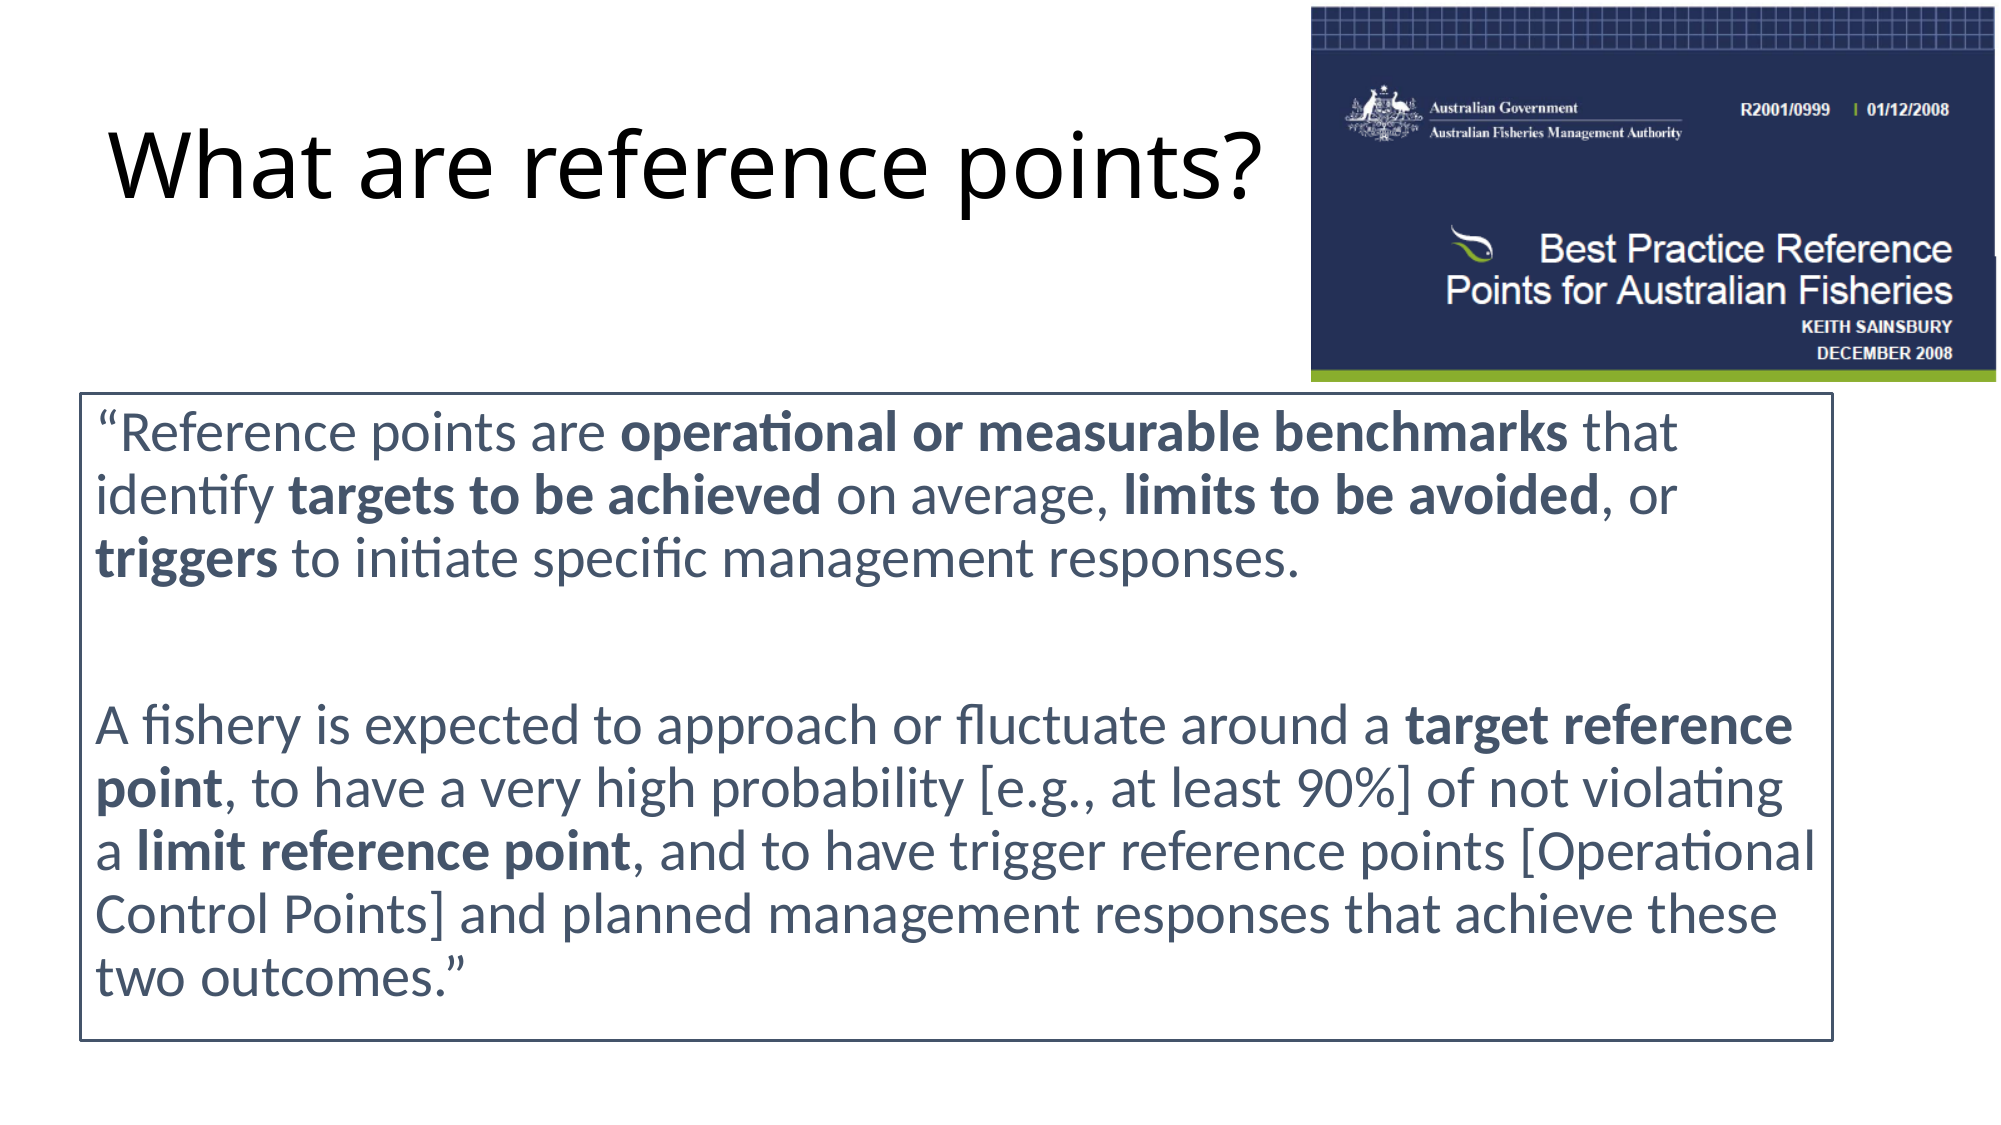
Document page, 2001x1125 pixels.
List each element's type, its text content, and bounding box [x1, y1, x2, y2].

list “Reference points are operational or measurable benchmarks that identify targets to be achieved on average, limits to be avoided, or triggers to initiate specific management responses. A fishery is expected to approach or fluctuate around a target reference point, to have a very high probability [e.g., at least 90%] of not violating a limit reference point, and to have trigger reference points [Operational Control Points] and planned management responses that achieve these two outcomes.” [80, 393, 1833, 1041]
title What are reference points? [92, 59, 1311, 278]
picture [1311, 0, 2000, 382]
